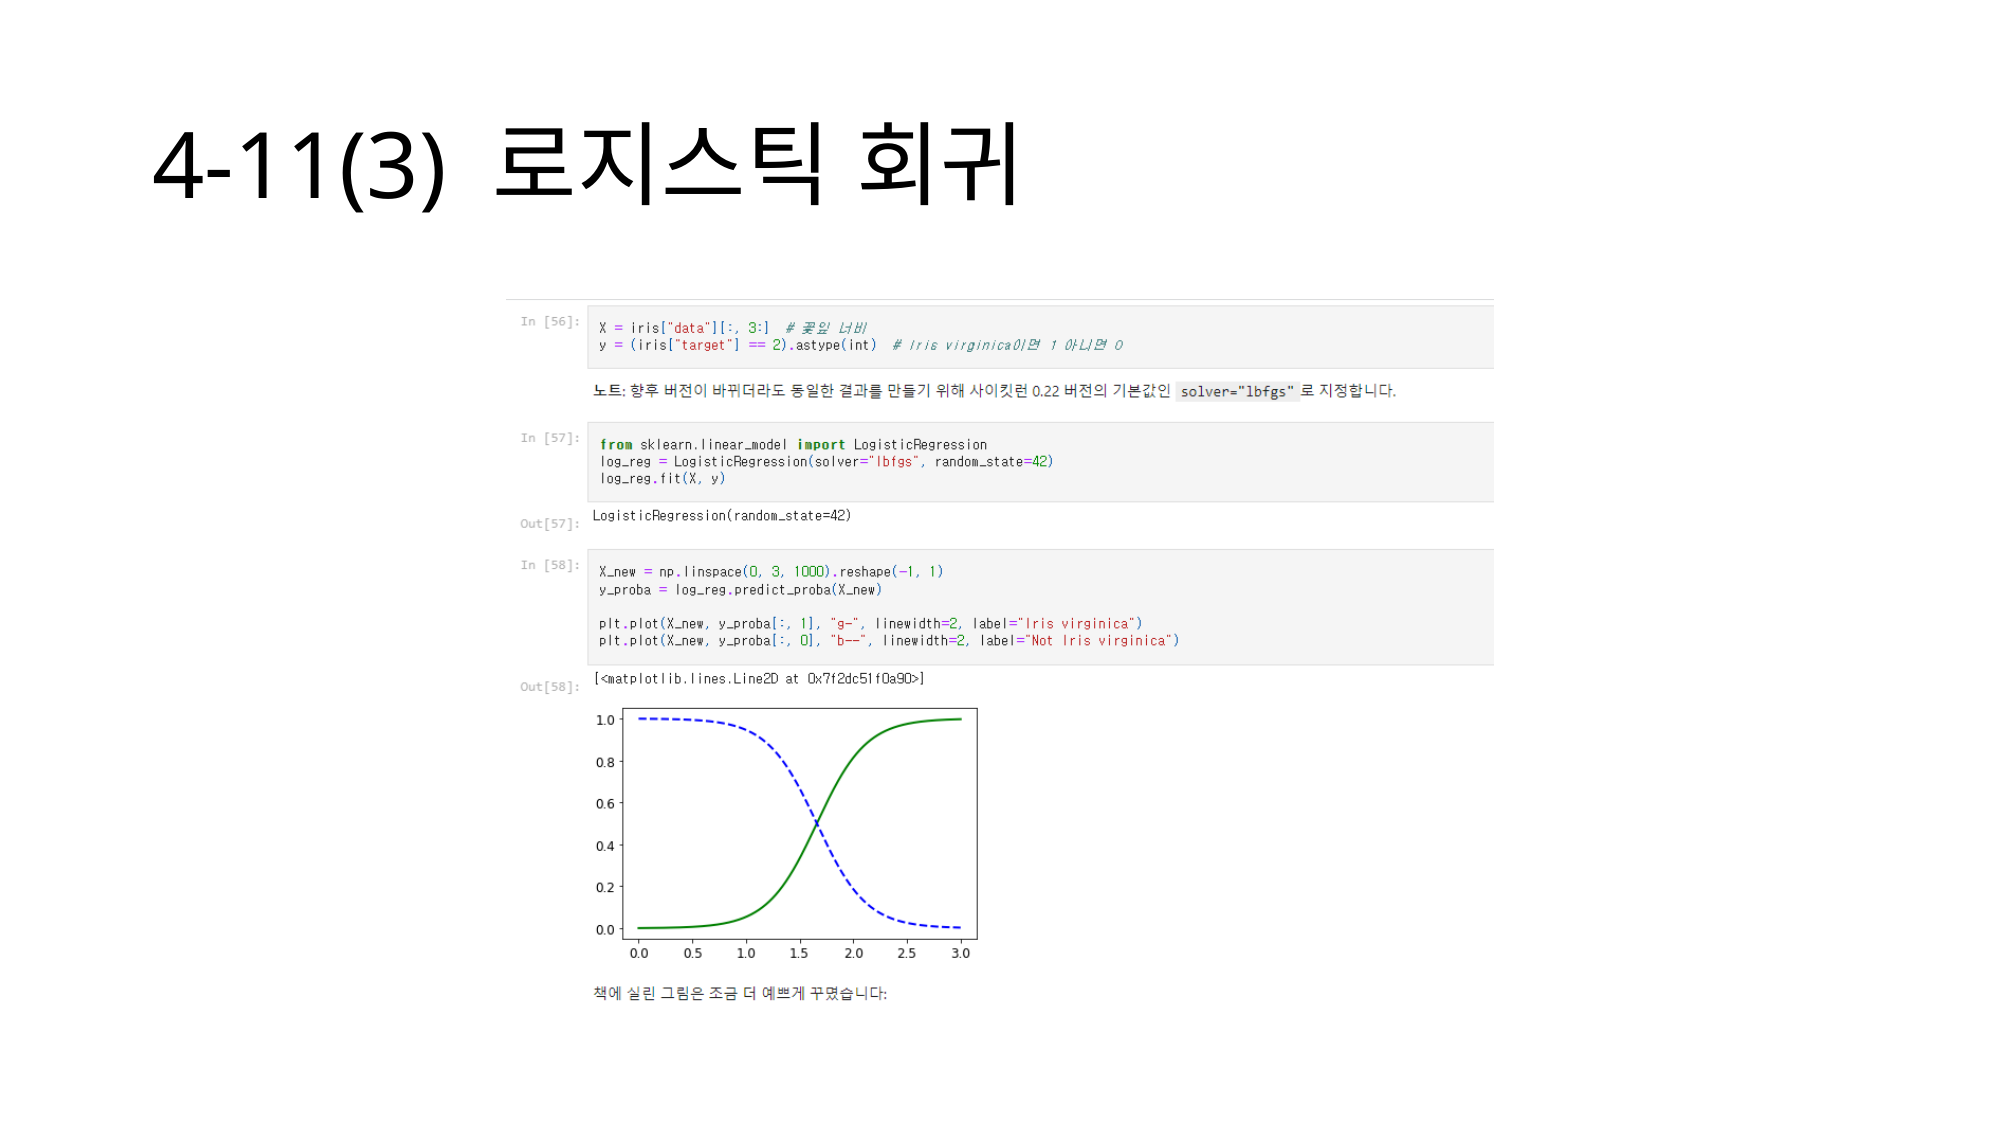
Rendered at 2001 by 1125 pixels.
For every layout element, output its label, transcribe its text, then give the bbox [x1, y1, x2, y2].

title 4-11(3) 로지스틱 회귀 [137, 59, 1863, 278]
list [506, 299, 1494, 1014]
